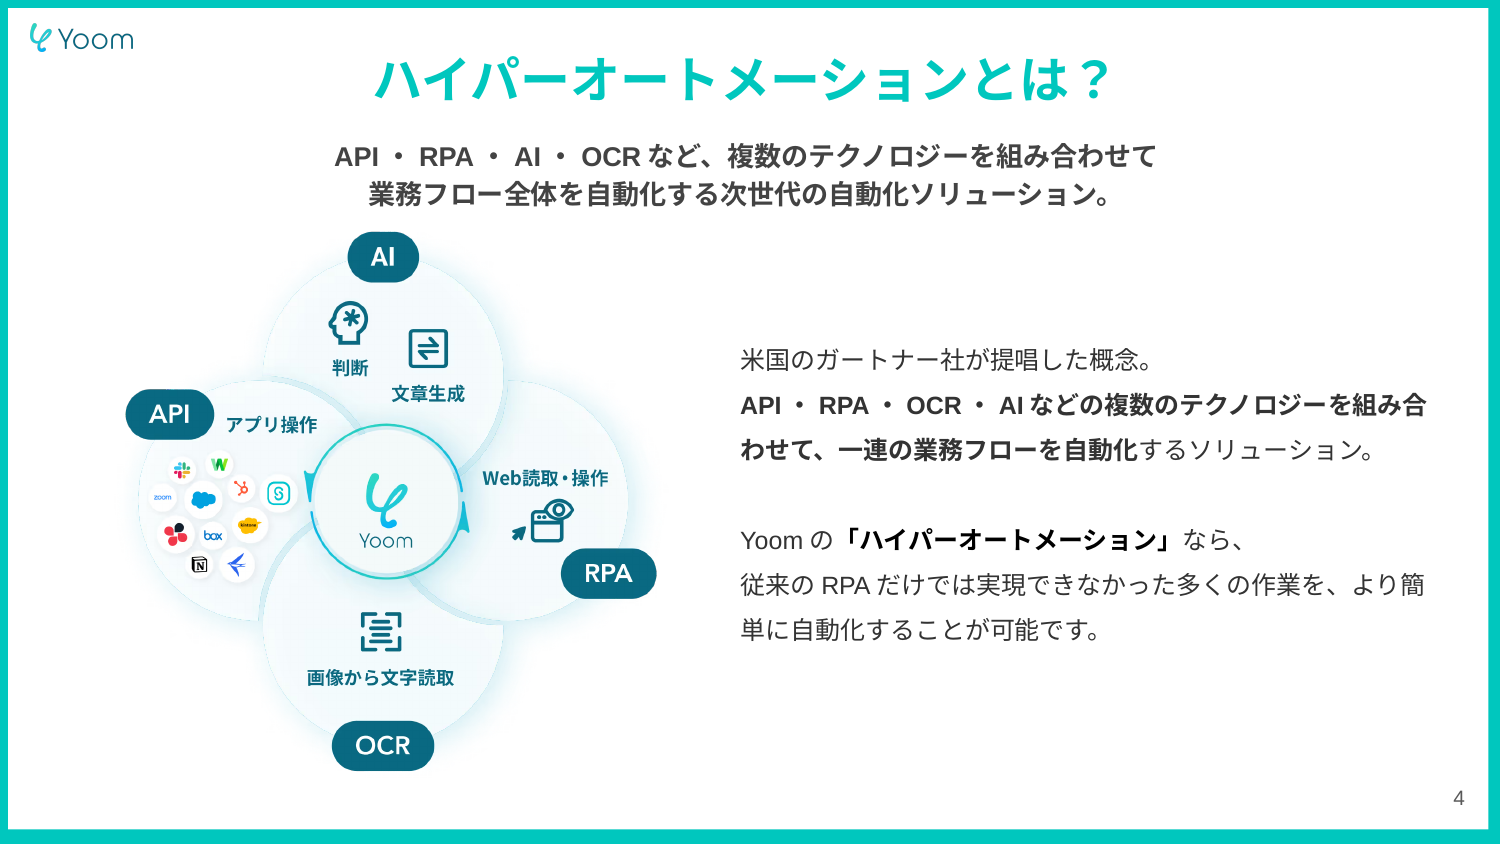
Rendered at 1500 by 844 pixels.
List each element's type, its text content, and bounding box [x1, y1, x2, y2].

text_box 米国のガートナー社が提唱した概念。 API・RPA・OCR・AIなどの複数のテクノロジーを組み合わせて、一連の業務フローを自動化するソリューション。 Yoomの「ハイパーオートメーション」なら、 従来のRPAだけでは実現できなかった多くの作業を、より簡単に自動化することが可能です。 [725, 314, 1447, 660]
text_box API・RPA・AI・OCRなど、複数のテクノロジーを組み合わせて 業務フロー全体を自動化する次世代の自動化ソリューション。 [84, 119, 1408, 224]
text_box ハイパーオートメーションとは？ [332, 34, 1160, 111]
picture [108, 223, 670, 784]
slide_number ‹#› [1389, 764, 1480, 830]
picture [30, 23, 133, 52]
